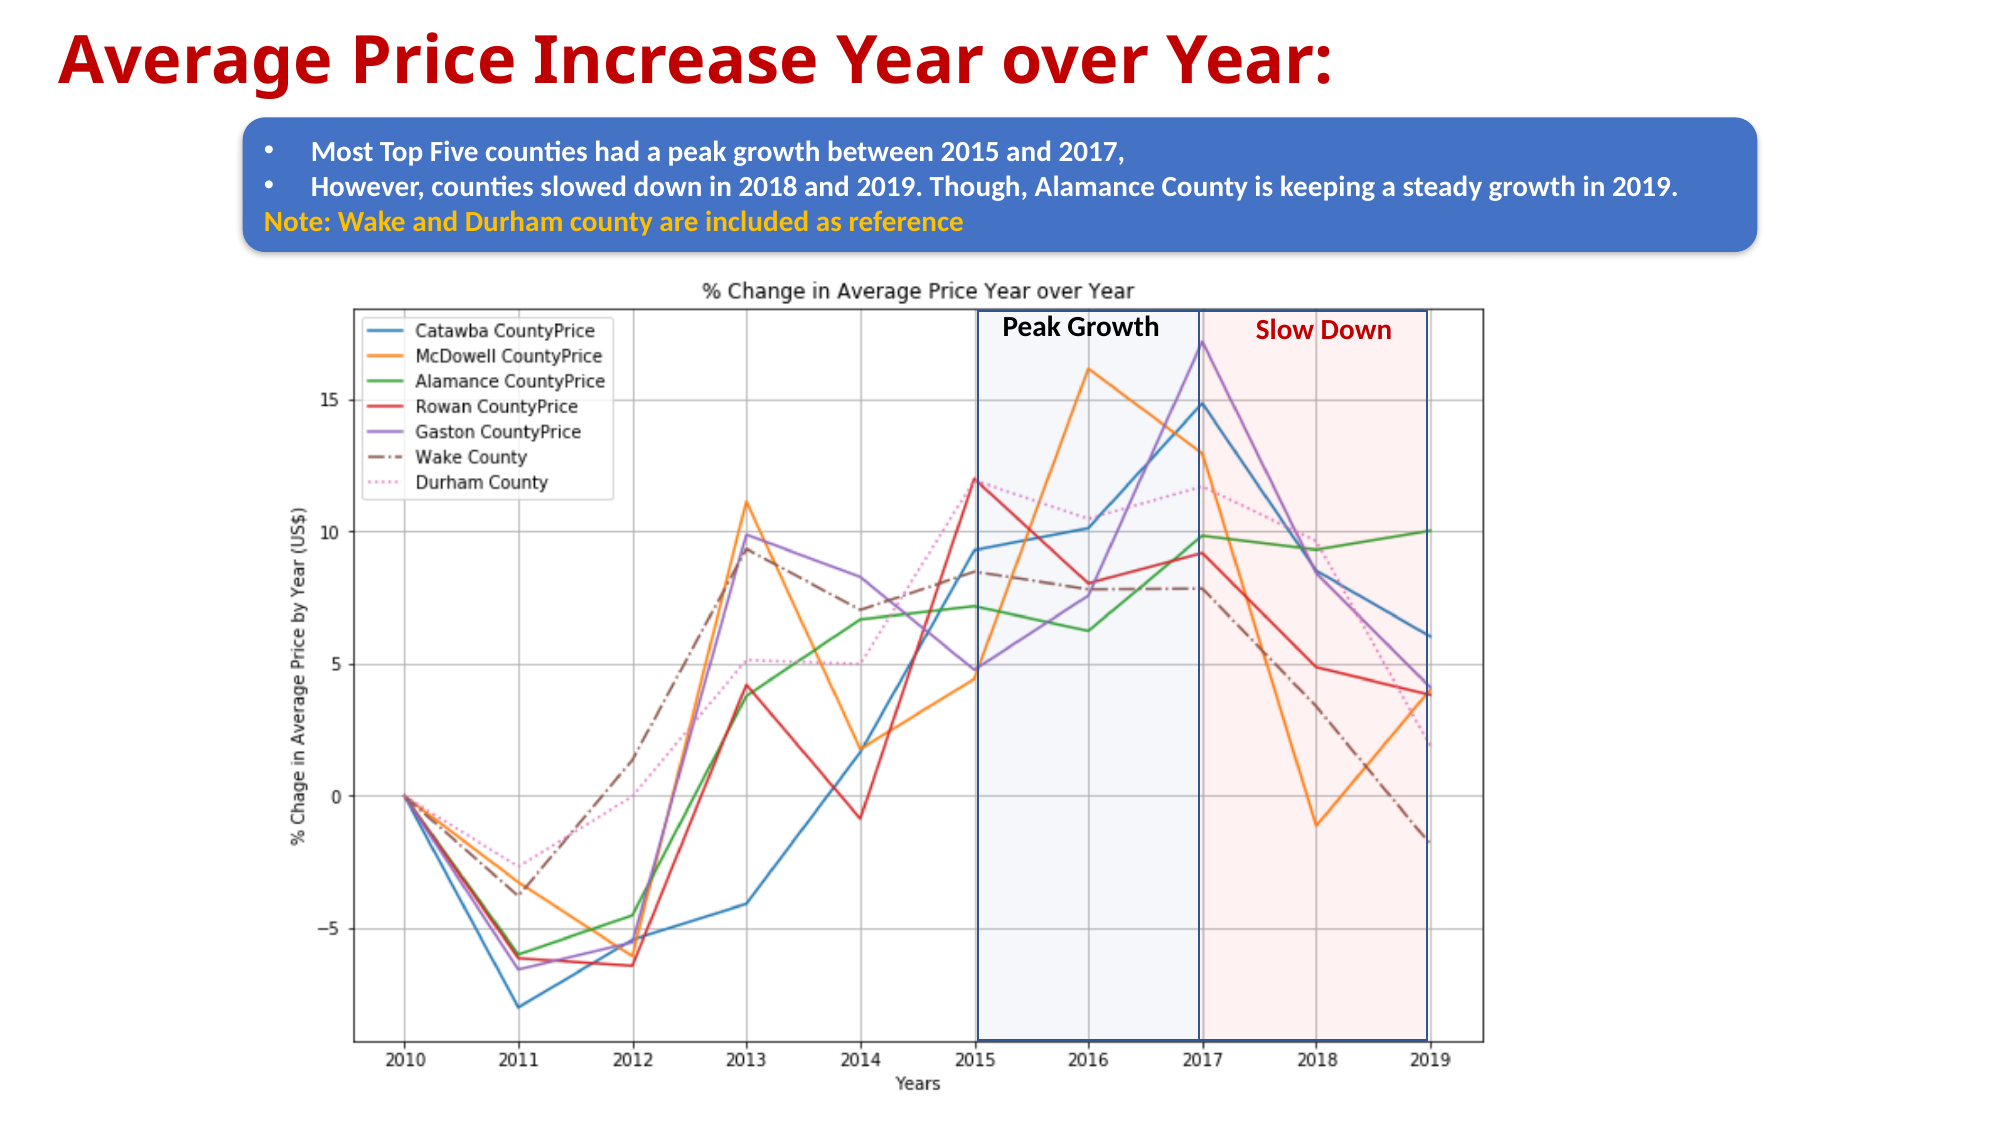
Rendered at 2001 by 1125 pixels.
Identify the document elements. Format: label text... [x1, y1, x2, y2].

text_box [258, 263, 1518, 1105]
title Average Price Increase Year over Year: [44, 17, 1769, 107]
text_box Most Top Five counties had a peak growth between 2015 and 2017, However, counties slowed down in 2018 and 2019. Though, Alamance County is keeping a steady growth in 2019. Note: Wake and Durham county are included as reference [241, 116, 1759, 254]
